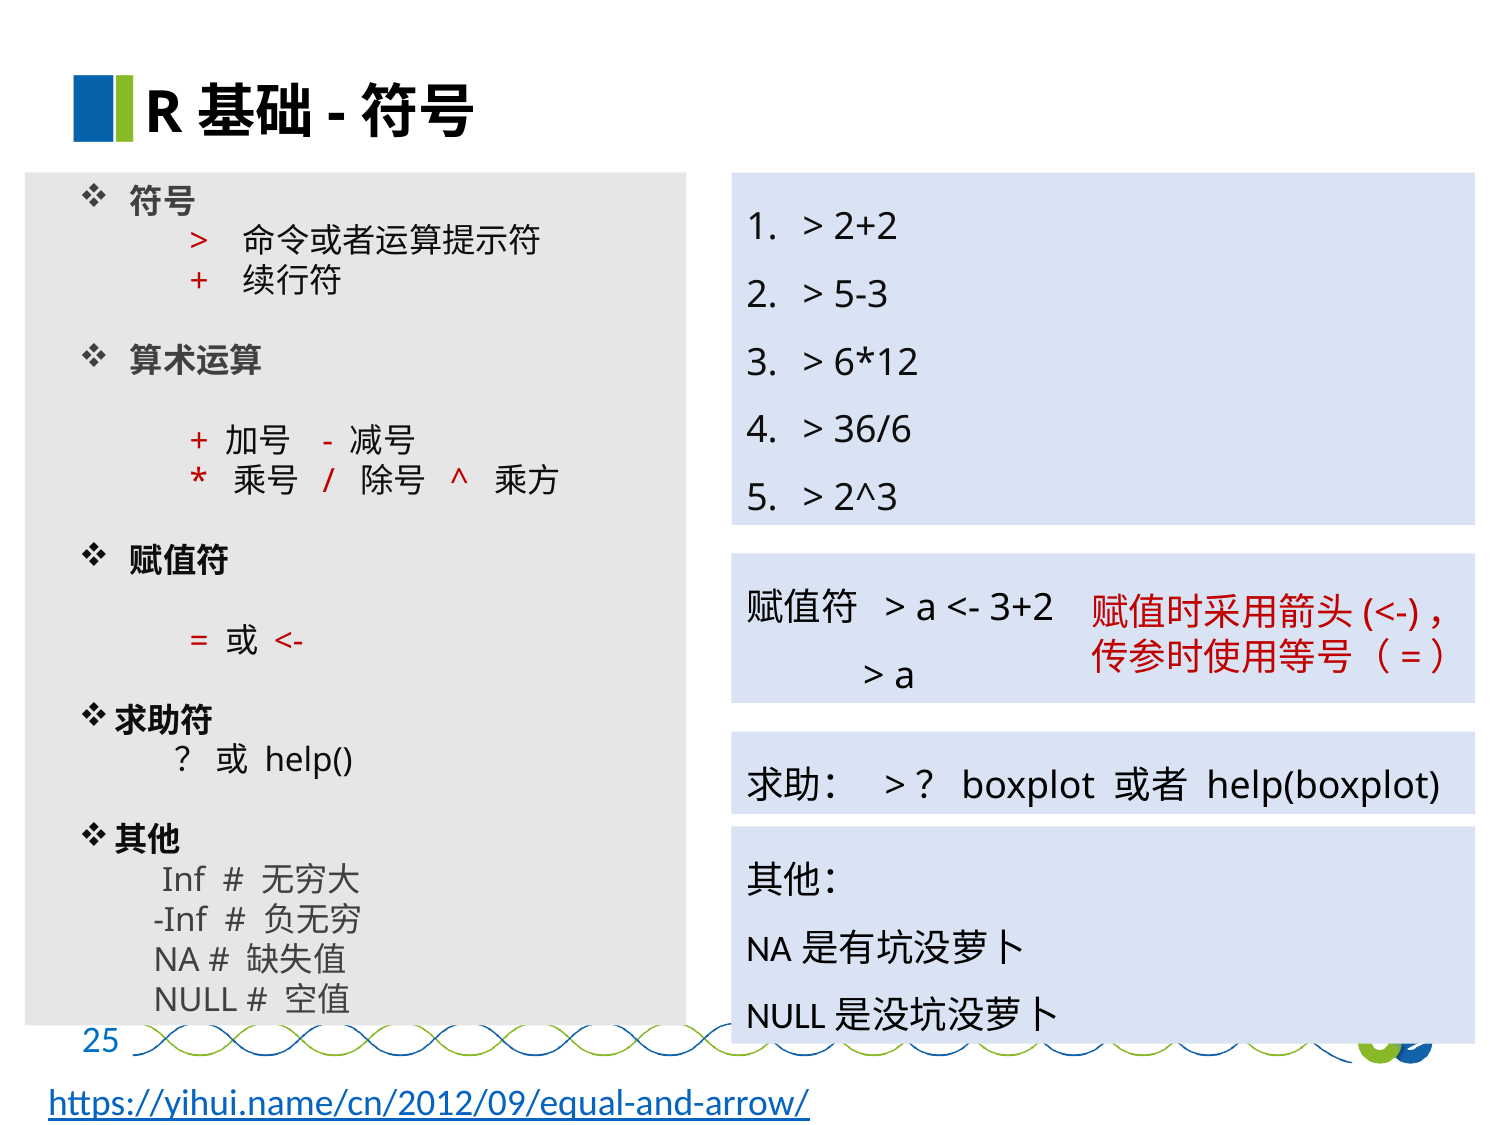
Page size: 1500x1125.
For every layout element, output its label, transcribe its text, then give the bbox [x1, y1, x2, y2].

text_box 其他： NA是有坑没萝卜 NULL是没坑没萝卜 [731, 826, 1476, 1044]
text_box R基础-符号 [133, 68, 955, 150]
text_box 符号 > 命令或者运算提示符 + 续行符 算术运算 + 加号 - 减号 * 乘号 / 除号 ^ 乘方 赋值符 = 或 <- 求助符 ？ 或 help() 其他 Inf # 无穷大 -Inf # 负无穷 NA # 缺失值 NULL # 空值 [24, 172, 687, 1026]
text_box https://yihui.name/cn/2012/09/equal-and-arrow/ [24, 1070, 1255, 1125]
slide_number 25 [67, 1026, 405, 1068]
text_box 求助： >？boxplot 或者 help(boxplot) [731, 731, 1476, 814]
text_box 赋值时采用箭头(<-)， 传参时使用等号（=） [1076, 580, 1500, 686]
text_box > 2+2 > 5-3 > 6*12 > 36/6 > 2^3 [731, 172, 1475, 525]
text_box 赋值符 > a <- 3+2 > a [731, 553, 1476, 703]
picture [126, 1004, 1441, 1079]
picture [29, 66, 185, 149]
